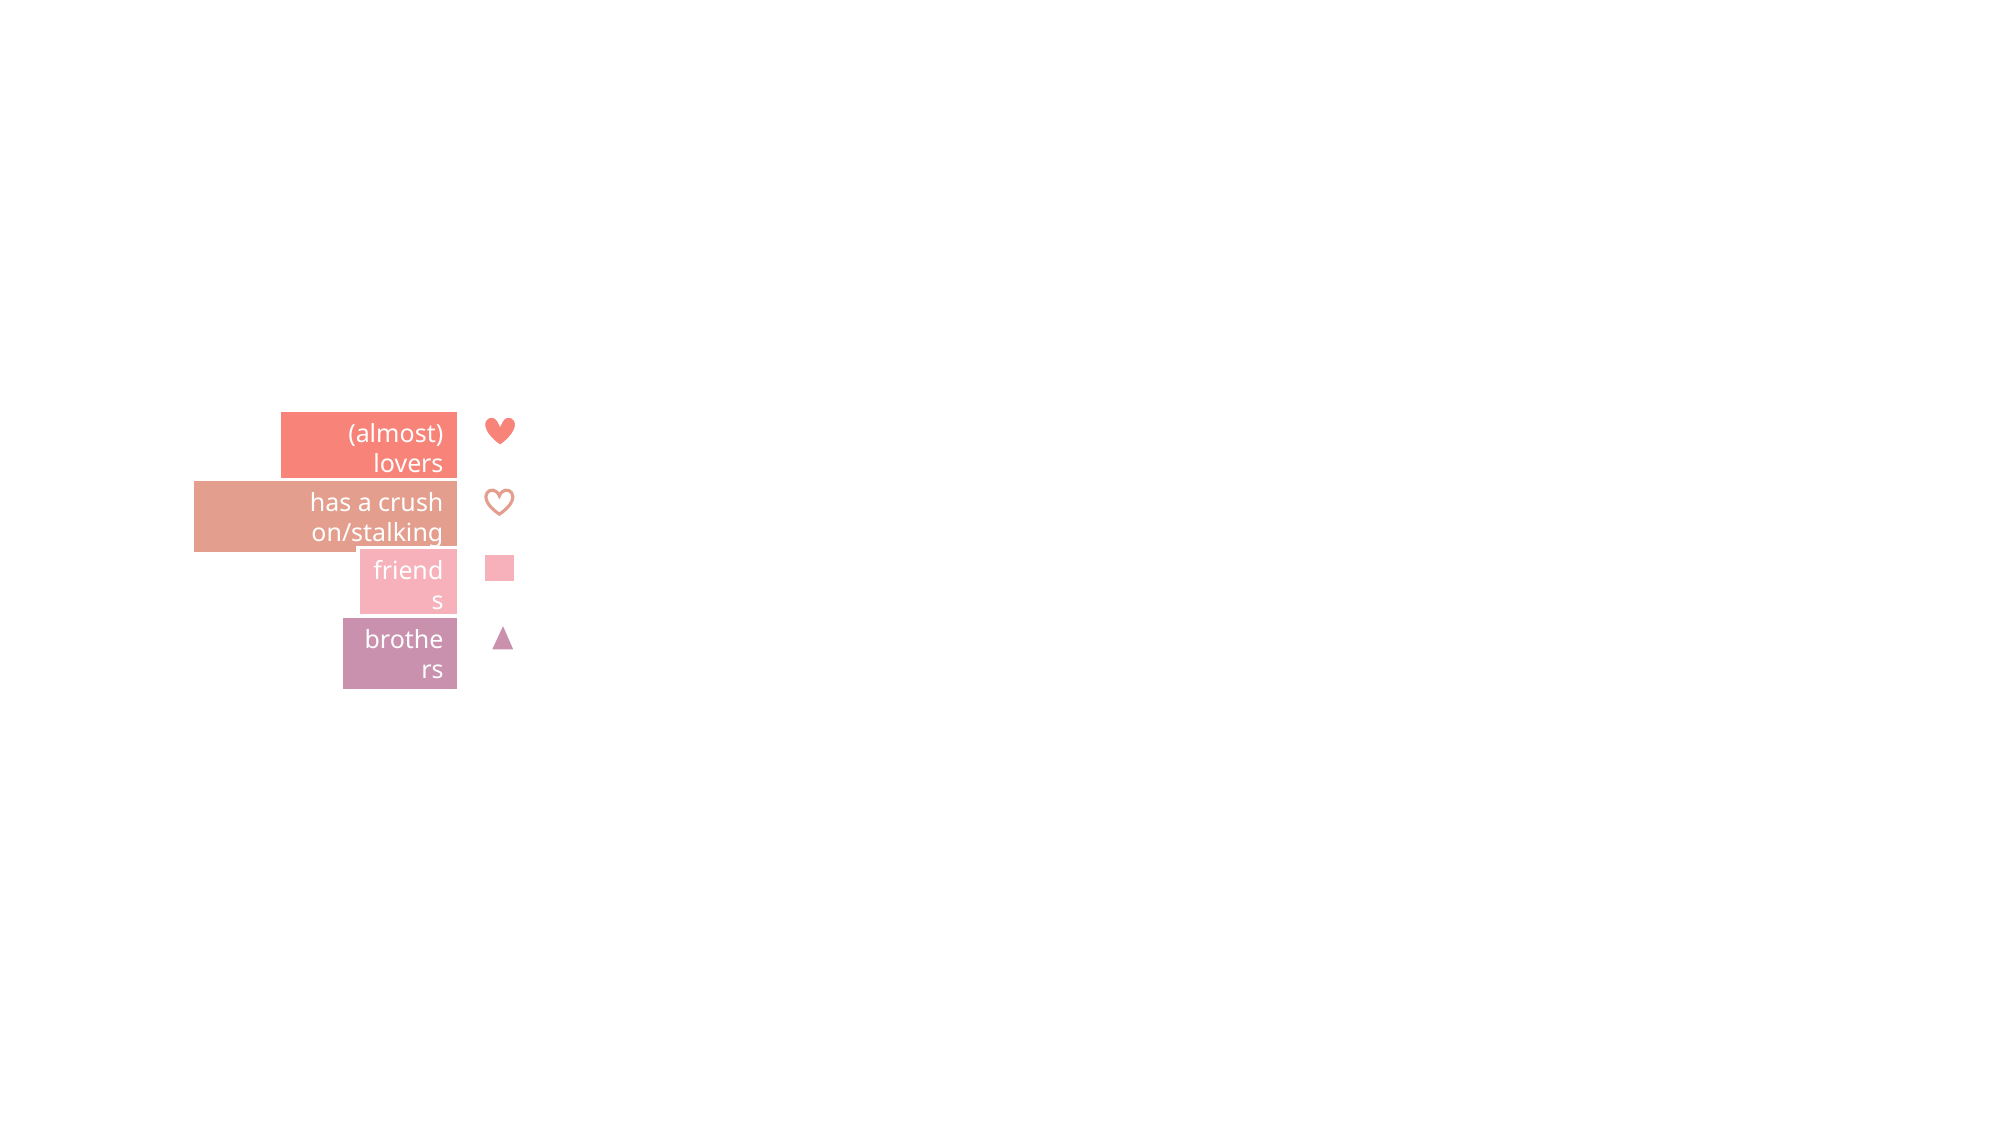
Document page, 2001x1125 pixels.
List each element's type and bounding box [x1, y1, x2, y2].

text_box [192, 410, 517, 662]
